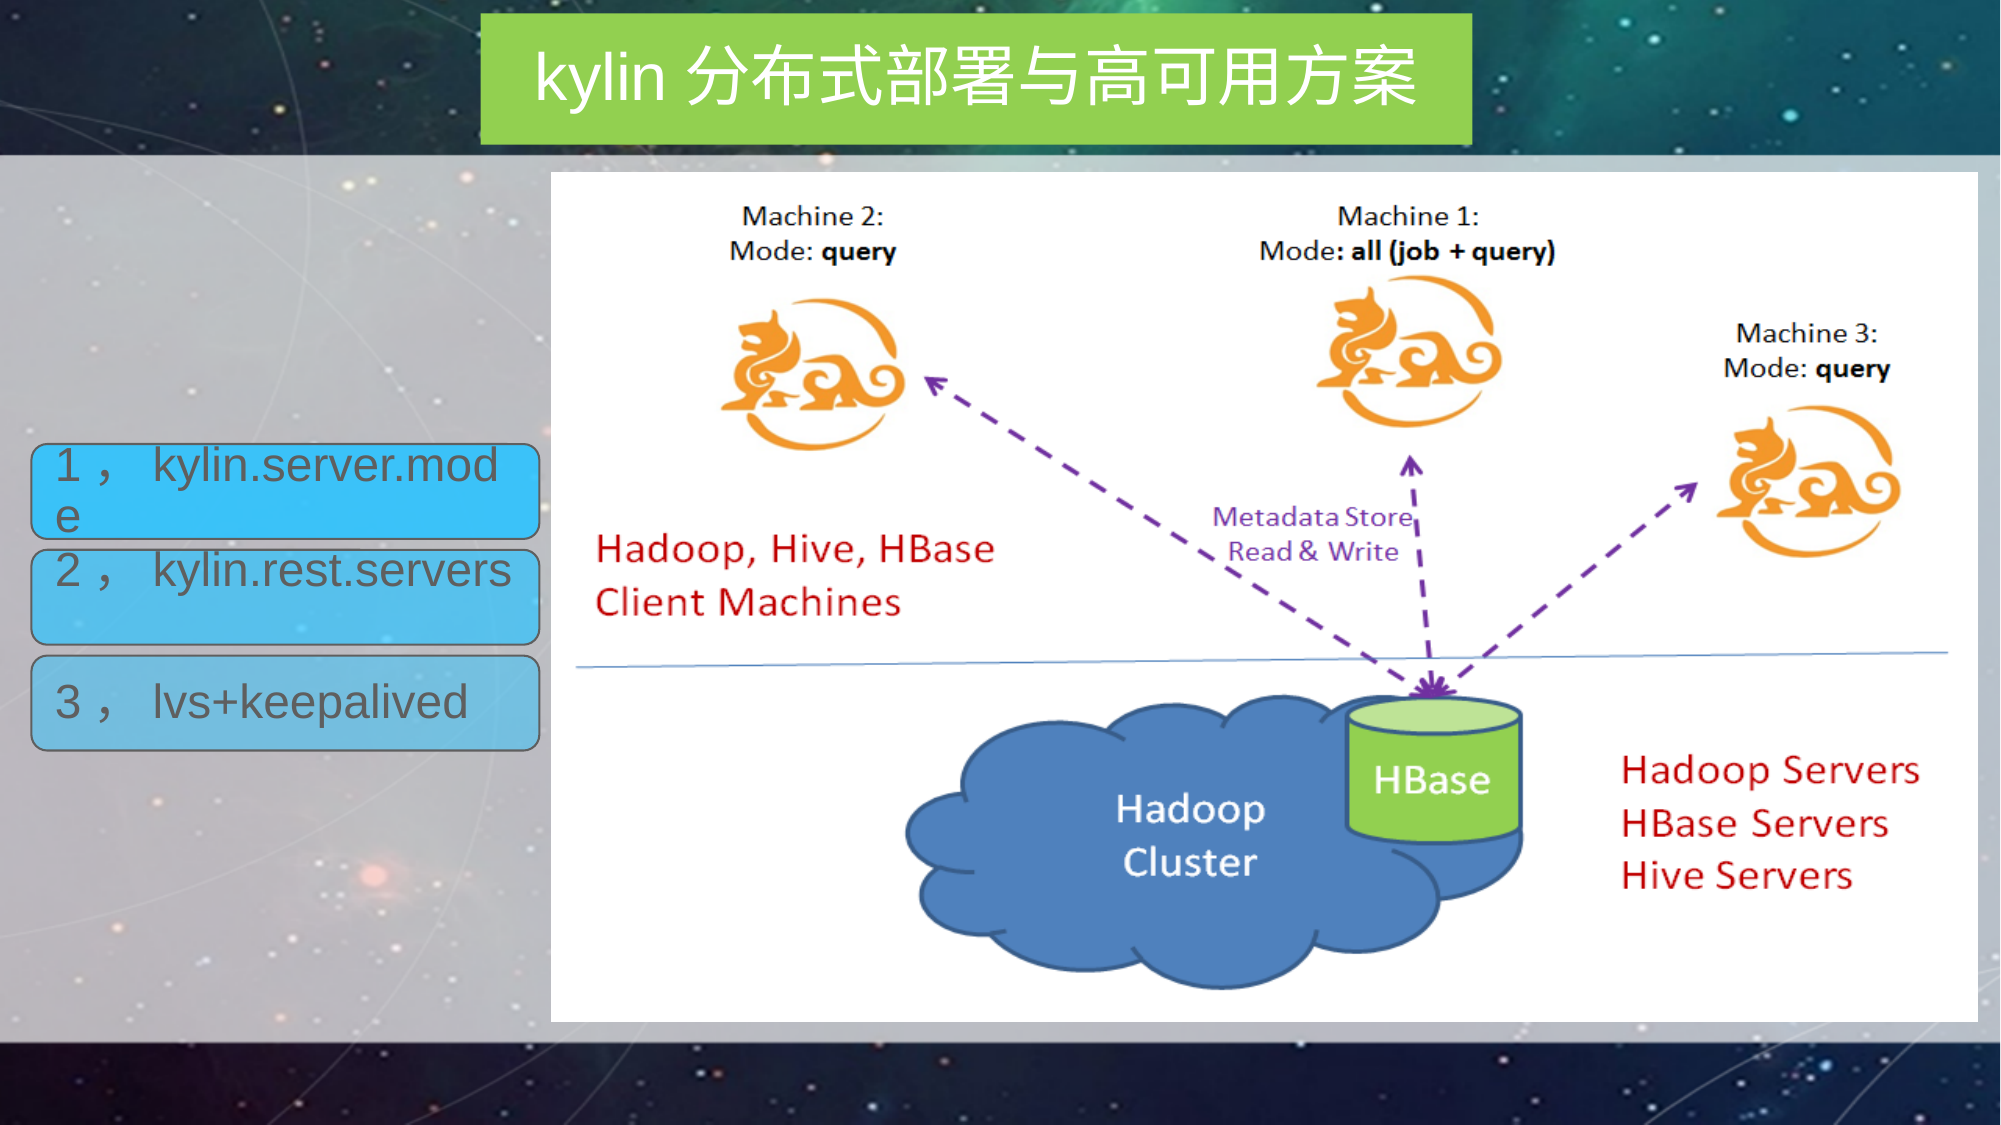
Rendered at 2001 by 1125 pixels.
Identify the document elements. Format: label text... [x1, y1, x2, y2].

text_box kylin分布式部署与高可用方案 [480, 13, 1473, 145]
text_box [31, 418, 540, 777]
picture [0, 0, 2001, 1125]
